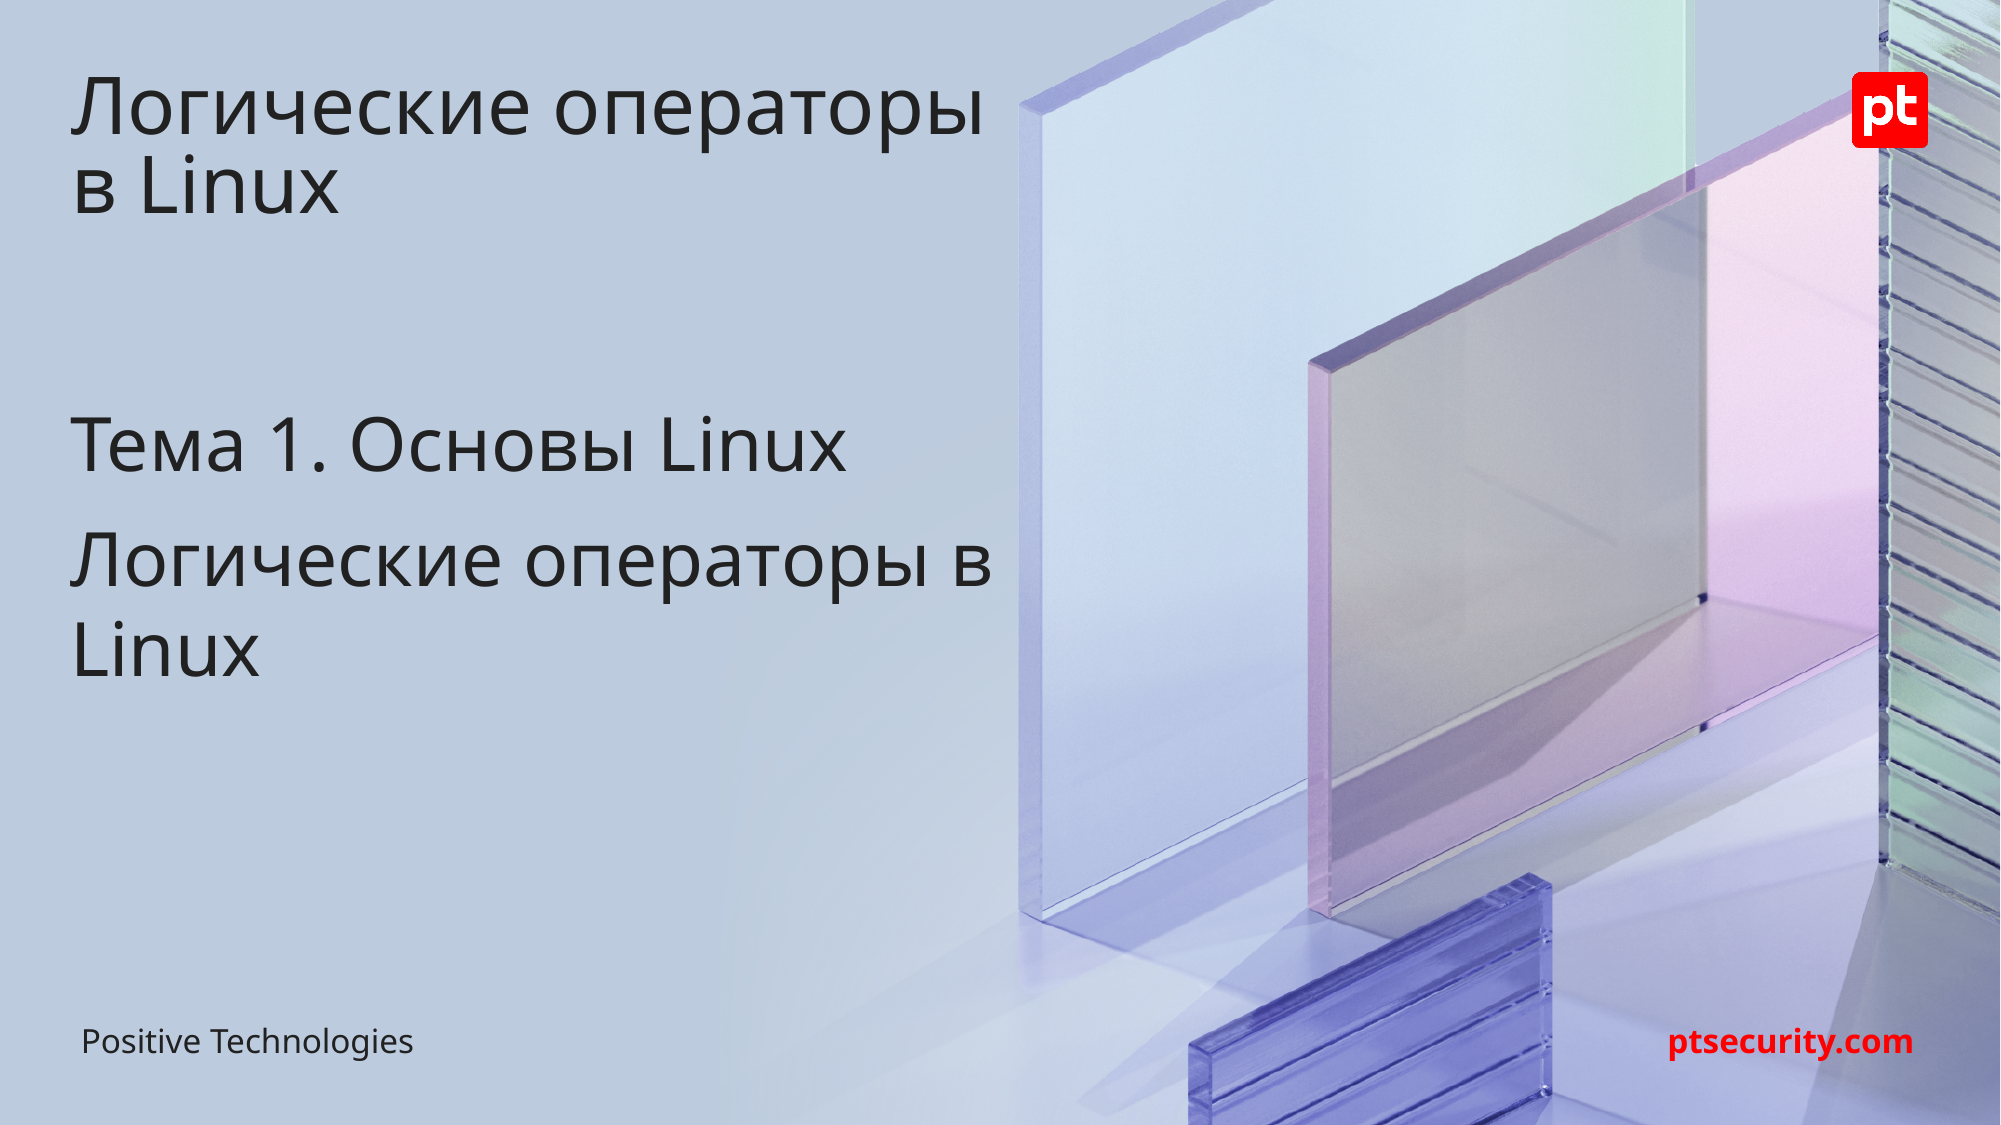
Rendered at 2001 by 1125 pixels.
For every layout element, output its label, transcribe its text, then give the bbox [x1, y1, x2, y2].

picture [719, 0, 2001, 1125]
title Логические операторы в Linux [56, 62, 1029, 377]
list Тема 1. Основы Linux Логические операторы в Linux [55, 389, 1026, 979]
